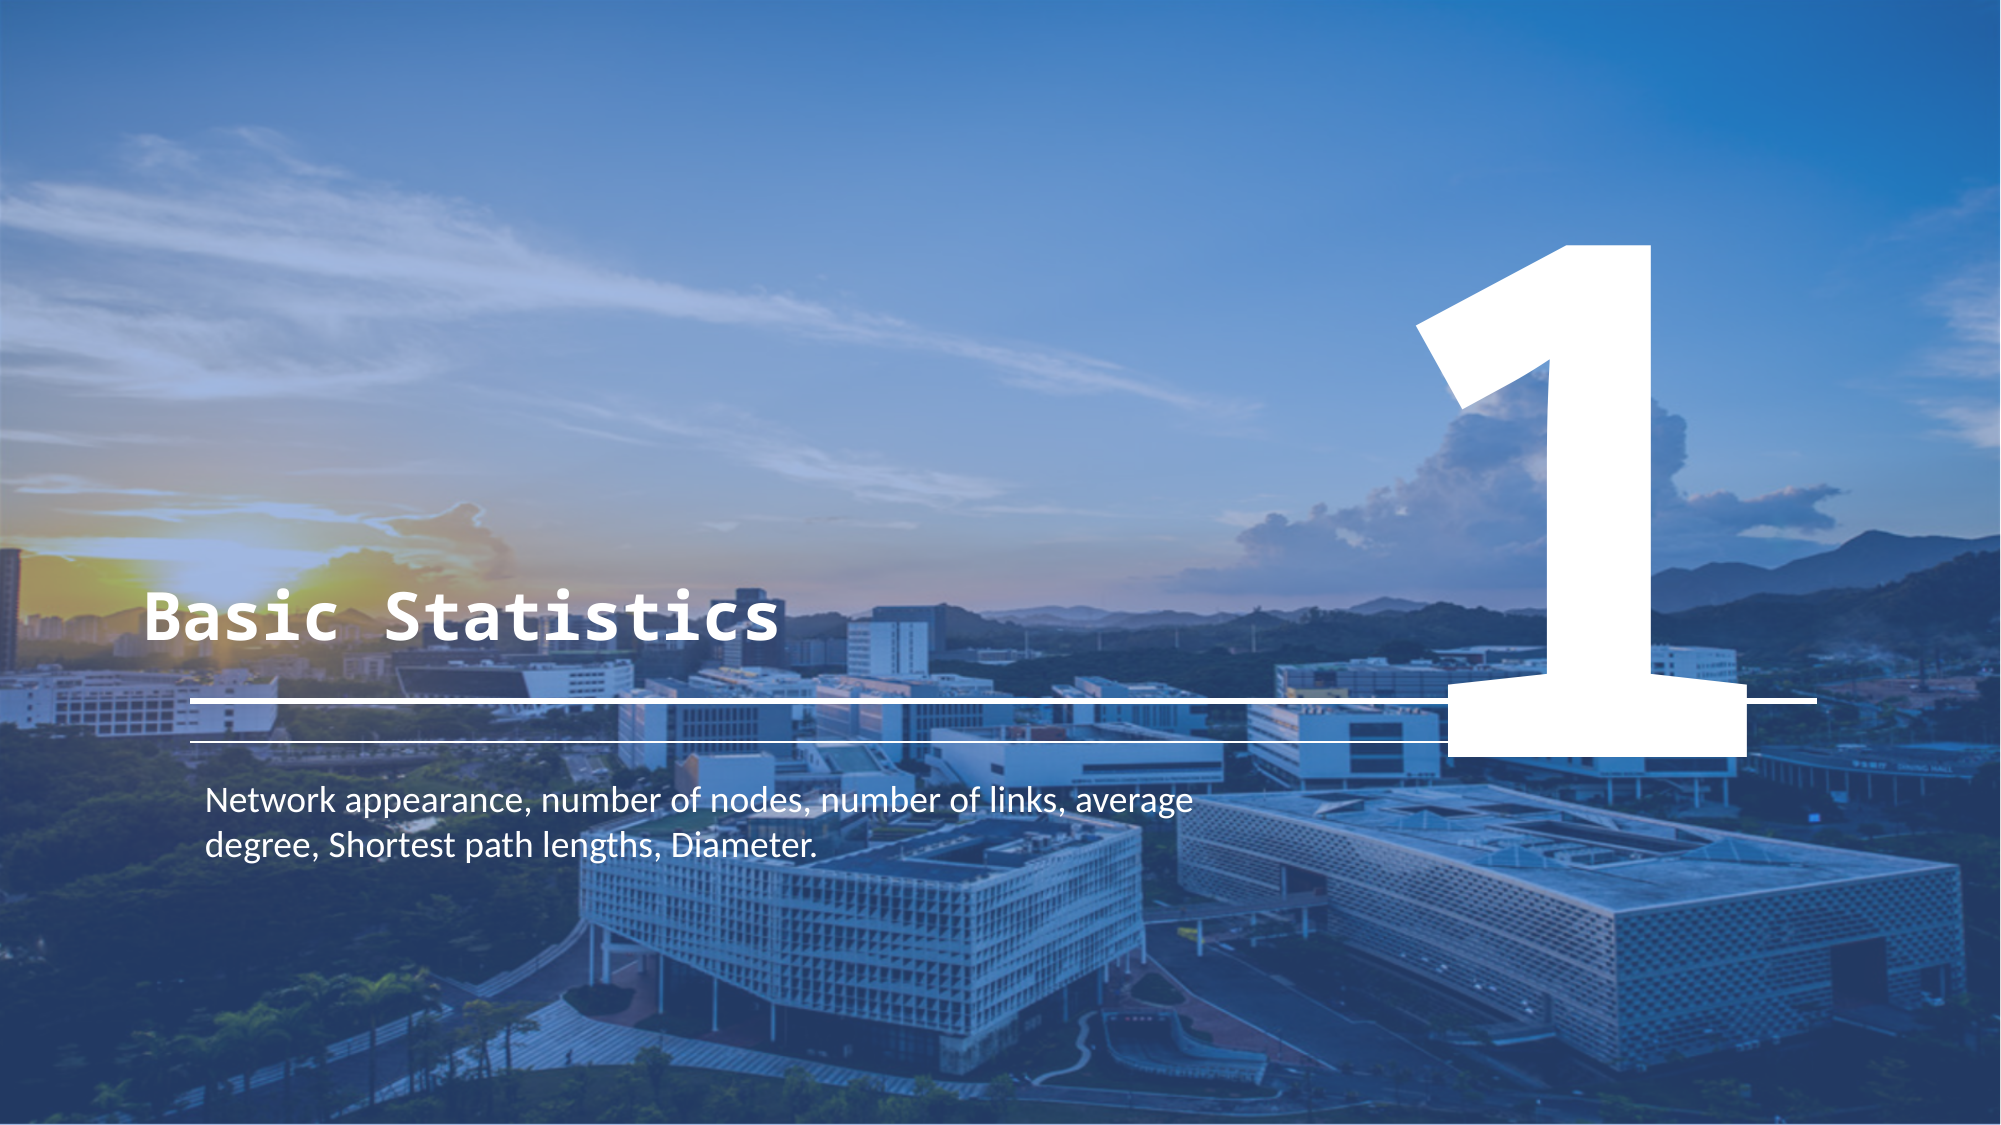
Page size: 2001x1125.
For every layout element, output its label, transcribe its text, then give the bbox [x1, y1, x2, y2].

text_box 1 [1352, 33, 1636, 698]
text_box 1 [1352, 704, 1636, 908]
text_box Basic Statistics [128, 566, 798, 662]
text_box Network appearance, number of nodes, number of links, average degree, Shortest path lengths, Diameter. [190, 767, 1323, 917]
